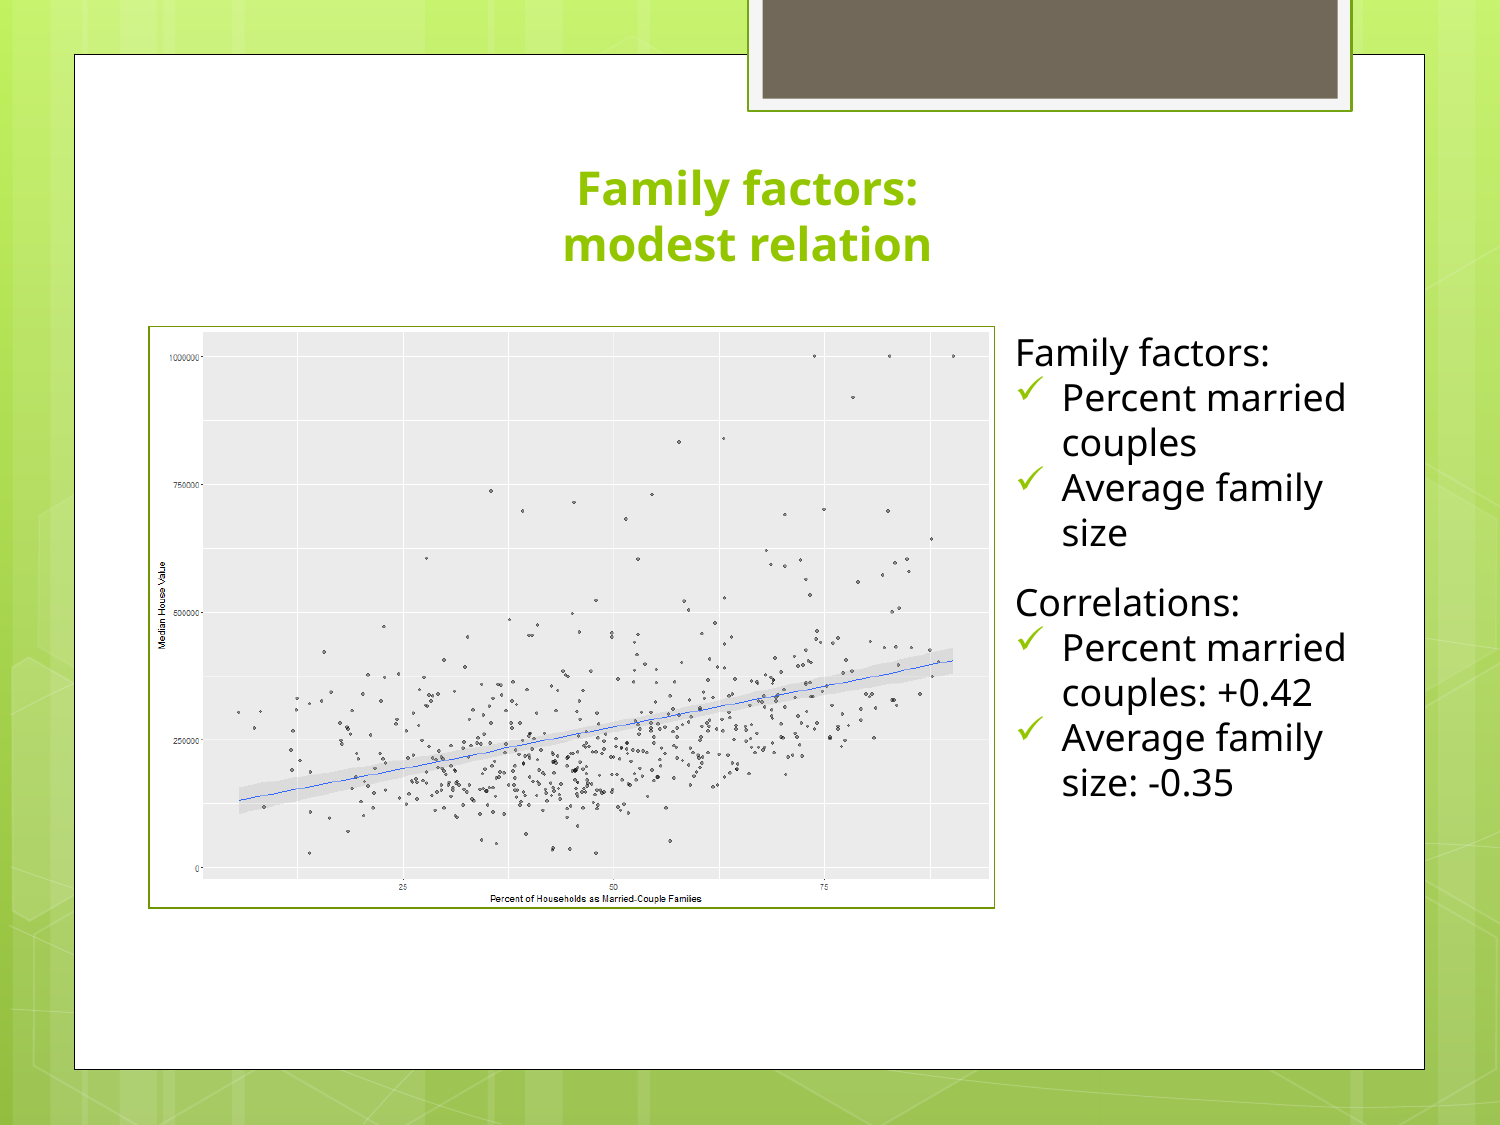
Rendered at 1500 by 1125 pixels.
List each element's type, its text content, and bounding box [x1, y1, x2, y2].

title Family factors: modest relation [171, 150, 1324, 279]
picture [149, 326, 995, 908]
text_box Family factors: Percent married couples Average family size Correlations: Percent married couples: +0.42 Average family size: -0.35 [999, 321, 1400, 812]
